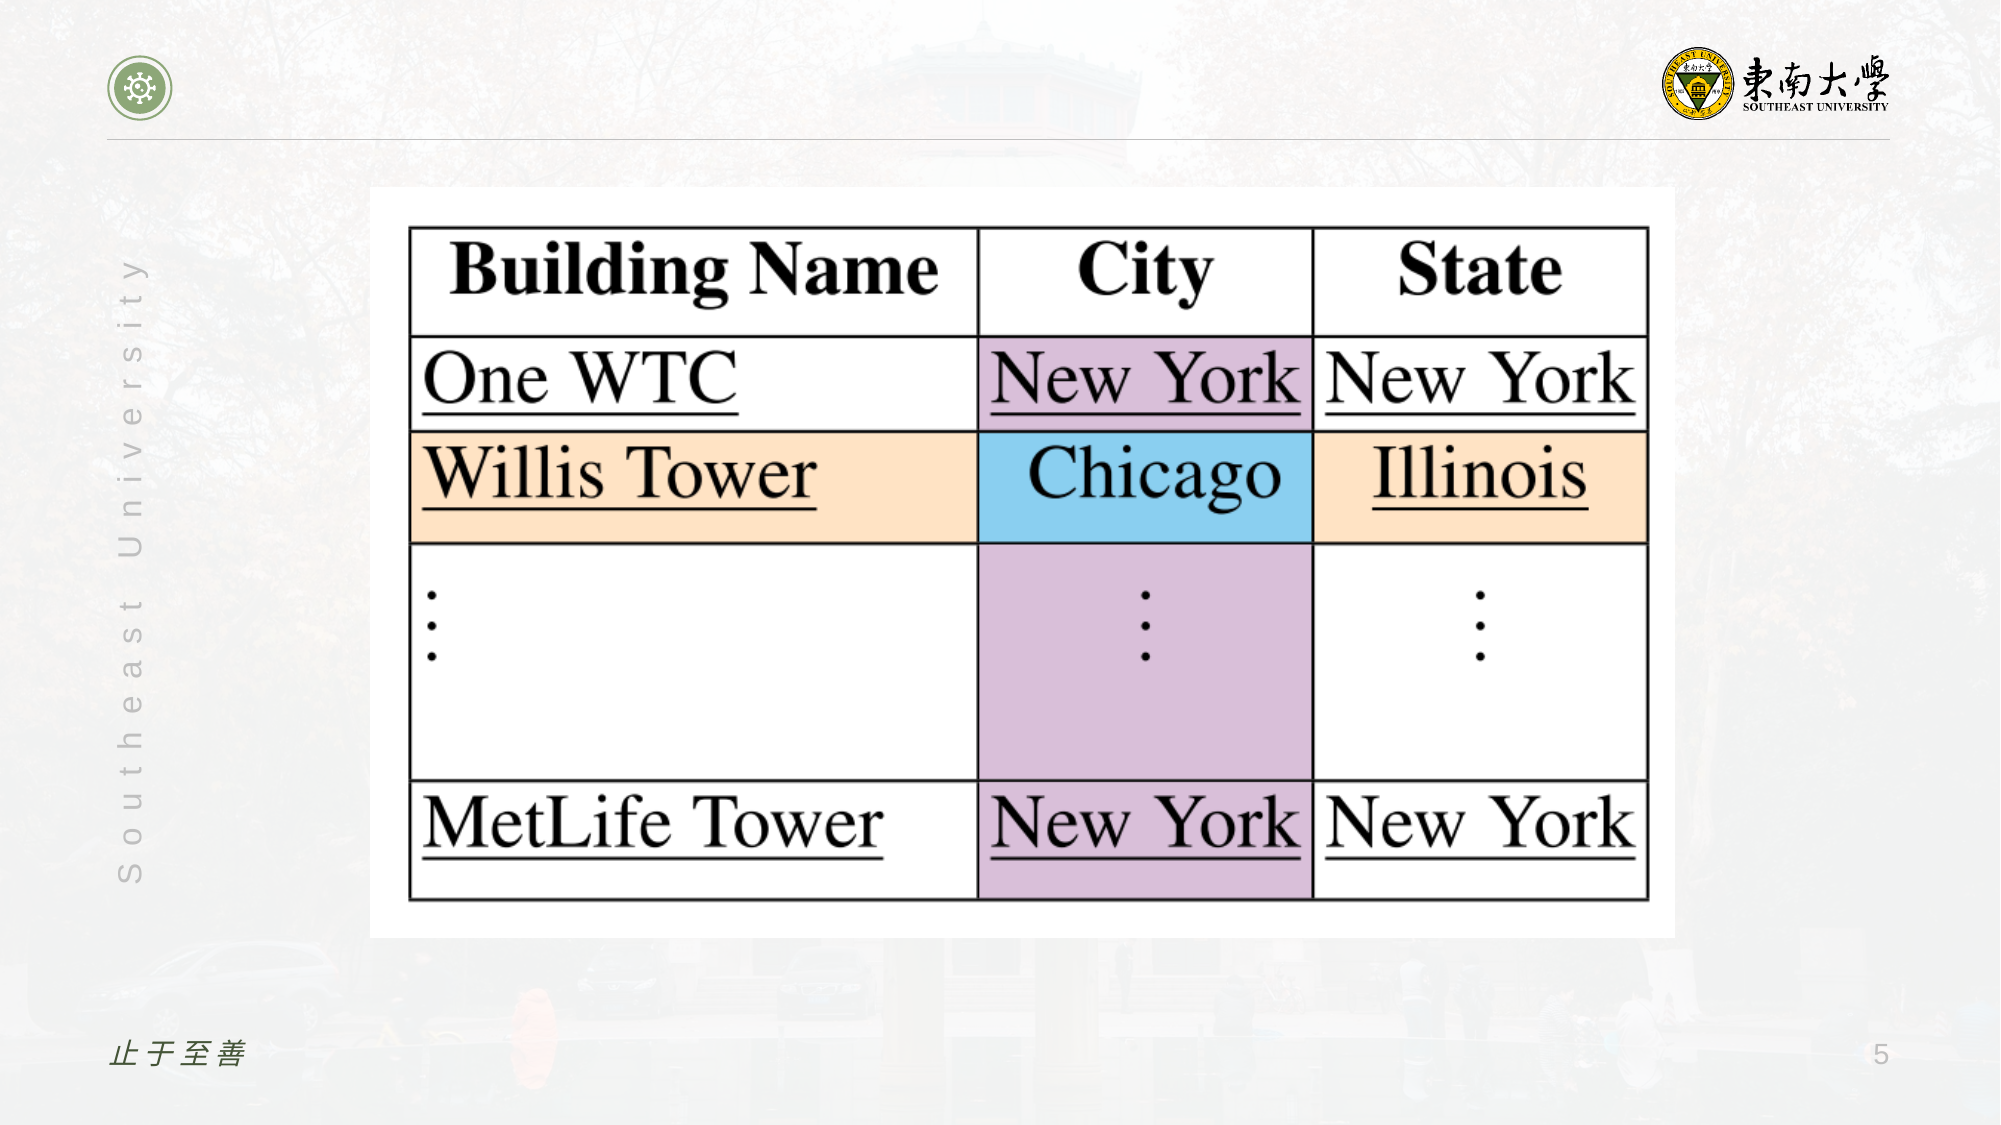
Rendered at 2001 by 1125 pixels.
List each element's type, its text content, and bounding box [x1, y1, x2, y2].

slide_number 止于至善 [108, 1022, 657, 1083]
picture [370, 187, 1675, 938]
slide_number 5 [1439, 1022, 1890, 1083]
picture [1662, 47, 1889, 120]
